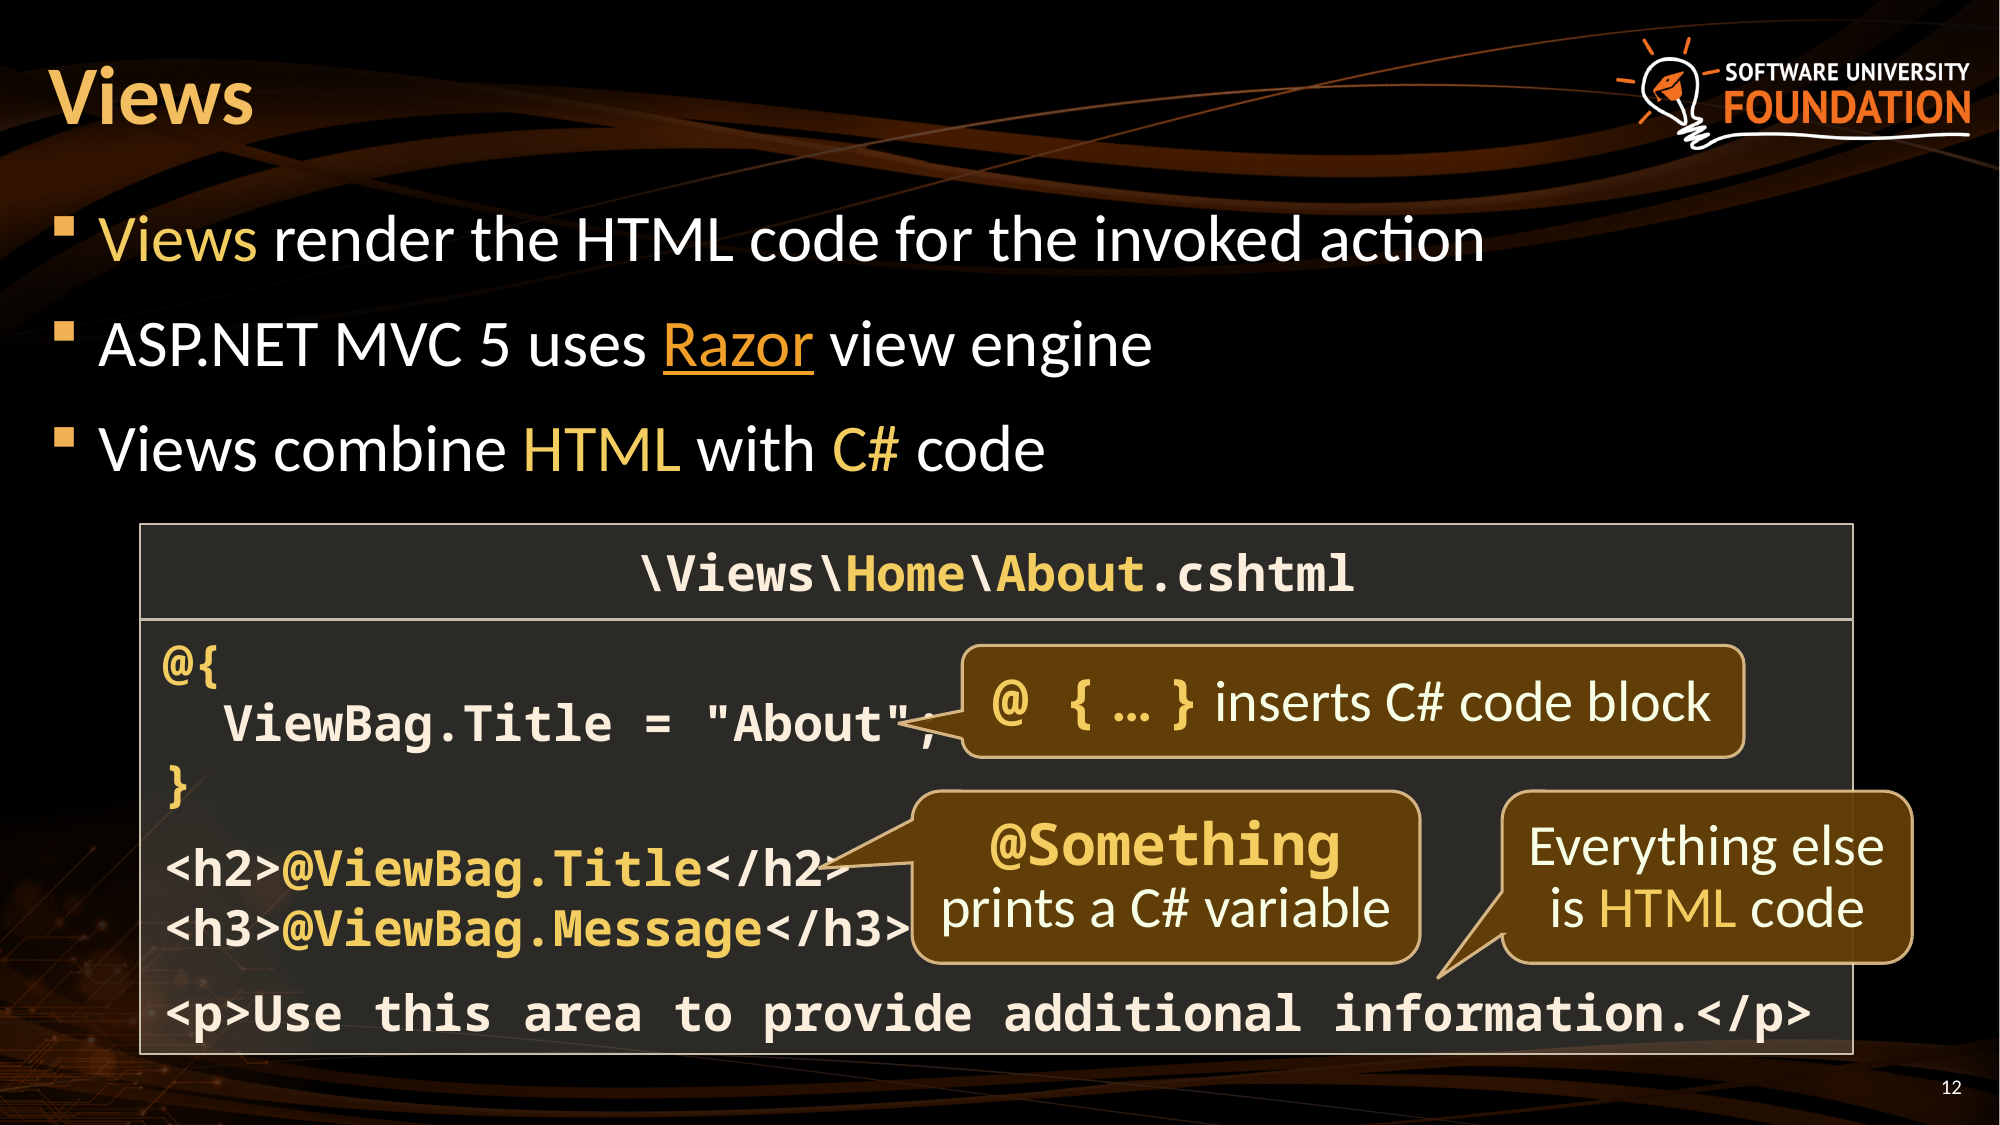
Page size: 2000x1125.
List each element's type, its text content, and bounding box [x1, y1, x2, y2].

picture [0, 0, 2000, 1125]
text_box Everything else is HTML code [1853, 790, 1914, 965]
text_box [139, 523, 1853, 1058]
list Views render the HTML code for the invoked action ASP.NET MVC 5 uses Razor view engine Views combine HTML with C# code [31, 188, 1968, 1103]
title Views [30, 6, 1602, 189]
